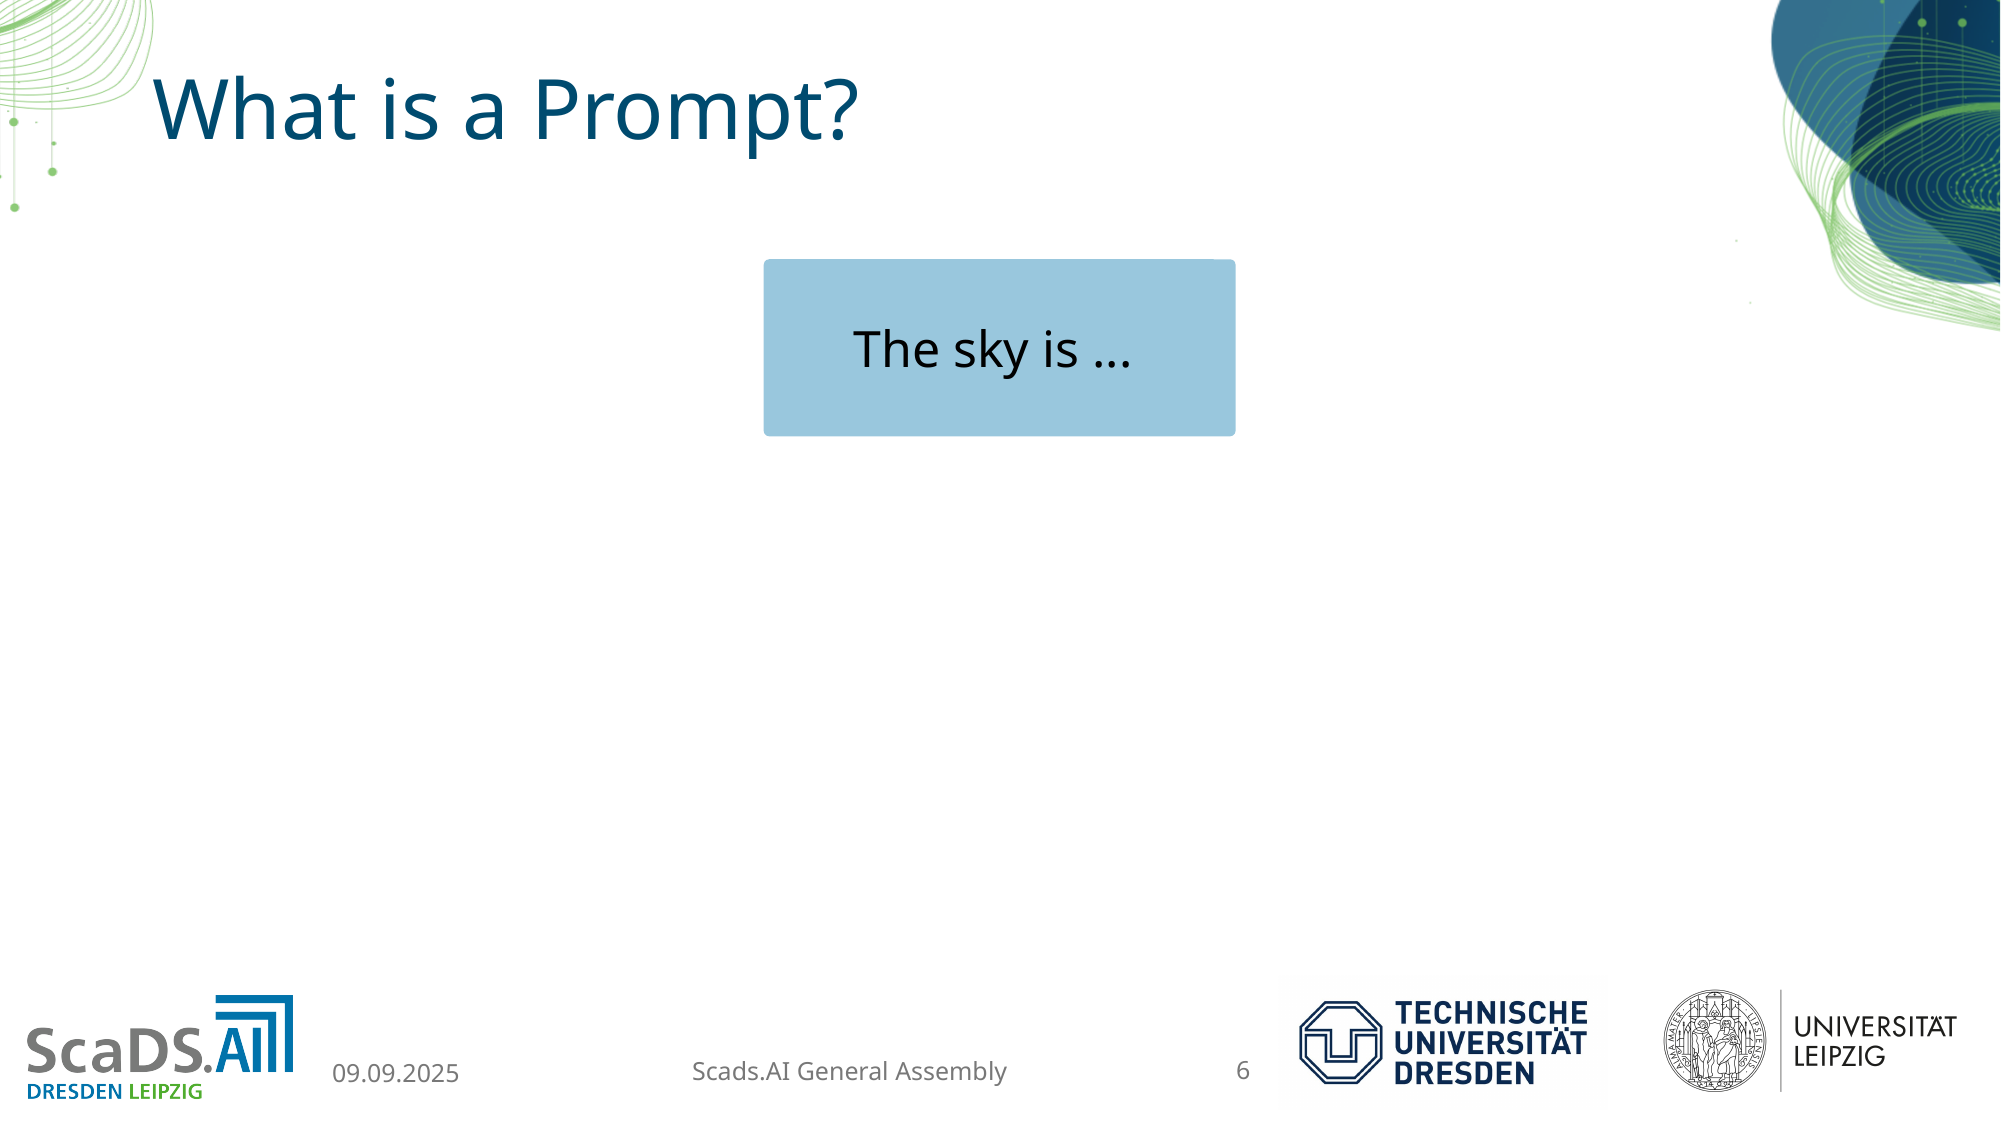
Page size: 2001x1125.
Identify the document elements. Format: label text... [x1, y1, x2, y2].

picture [1621, 961, 2000, 1120]
footer Scads.AI General Assembly [574, 1042, 1126, 1102]
picture [1278, 975, 1608, 1110]
picture [0, 0, 165, 262]
title What is a Prompt? [137, 59, 1862, 289]
picture [1734, 0, 2001, 459]
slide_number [317, 1042, 562, 1102]
picture [32, 1087, 37, 1096]
slide_number 6 [1139, 1042, 1266, 1102]
picture [27, 995, 293, 1100]
text_box The sky is ... [763, 259, 1236, 437]
